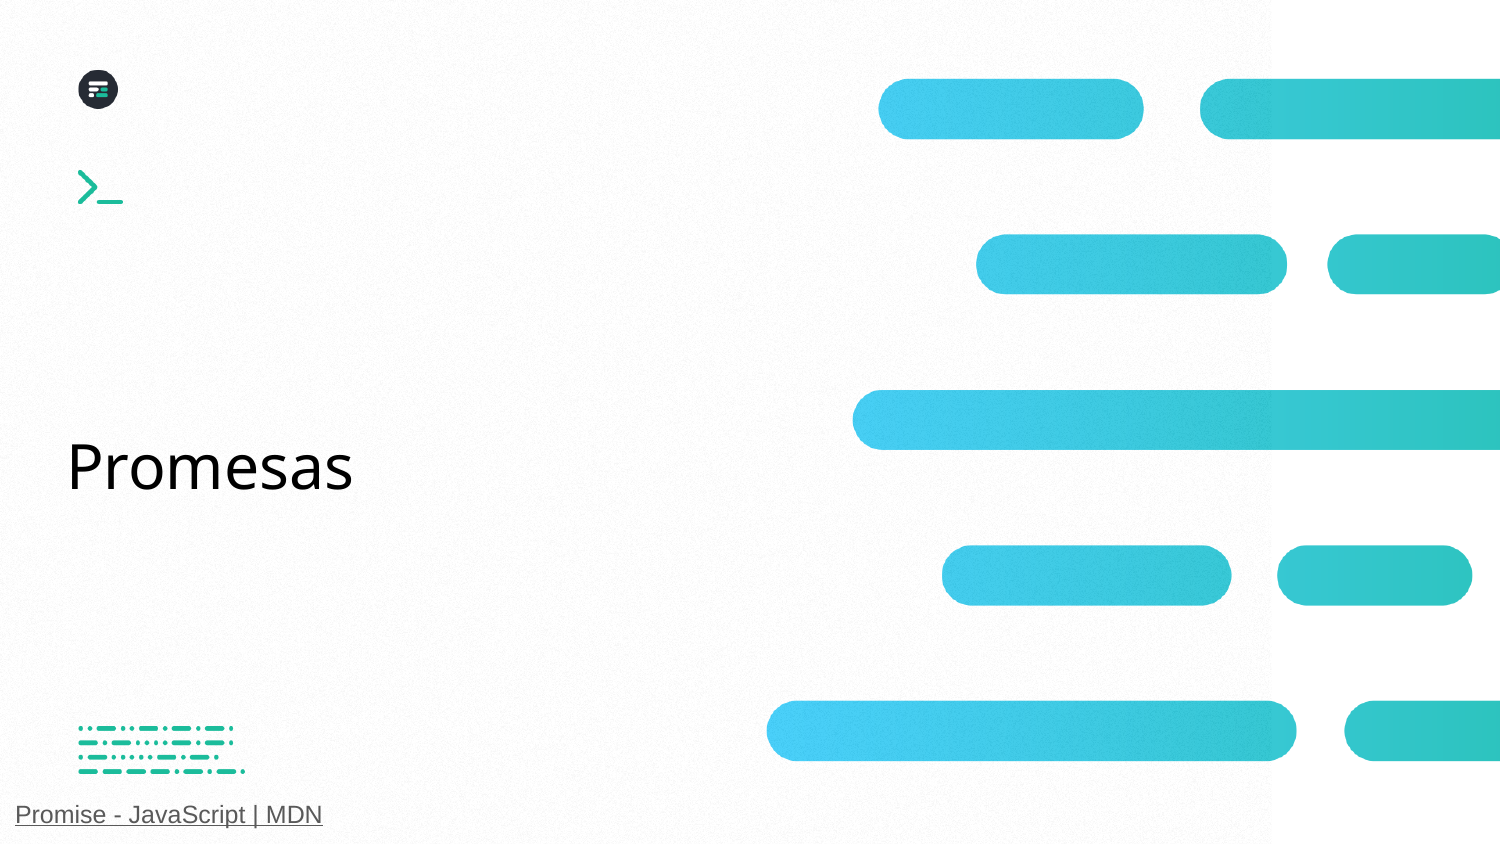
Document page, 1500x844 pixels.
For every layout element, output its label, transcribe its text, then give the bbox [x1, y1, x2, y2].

title Promesas [51, 254, 840, 677]
picture [0, 0, 1500, 783]
text_box Promise - JavaScript | MDN [0, 783, 1500, 844]
